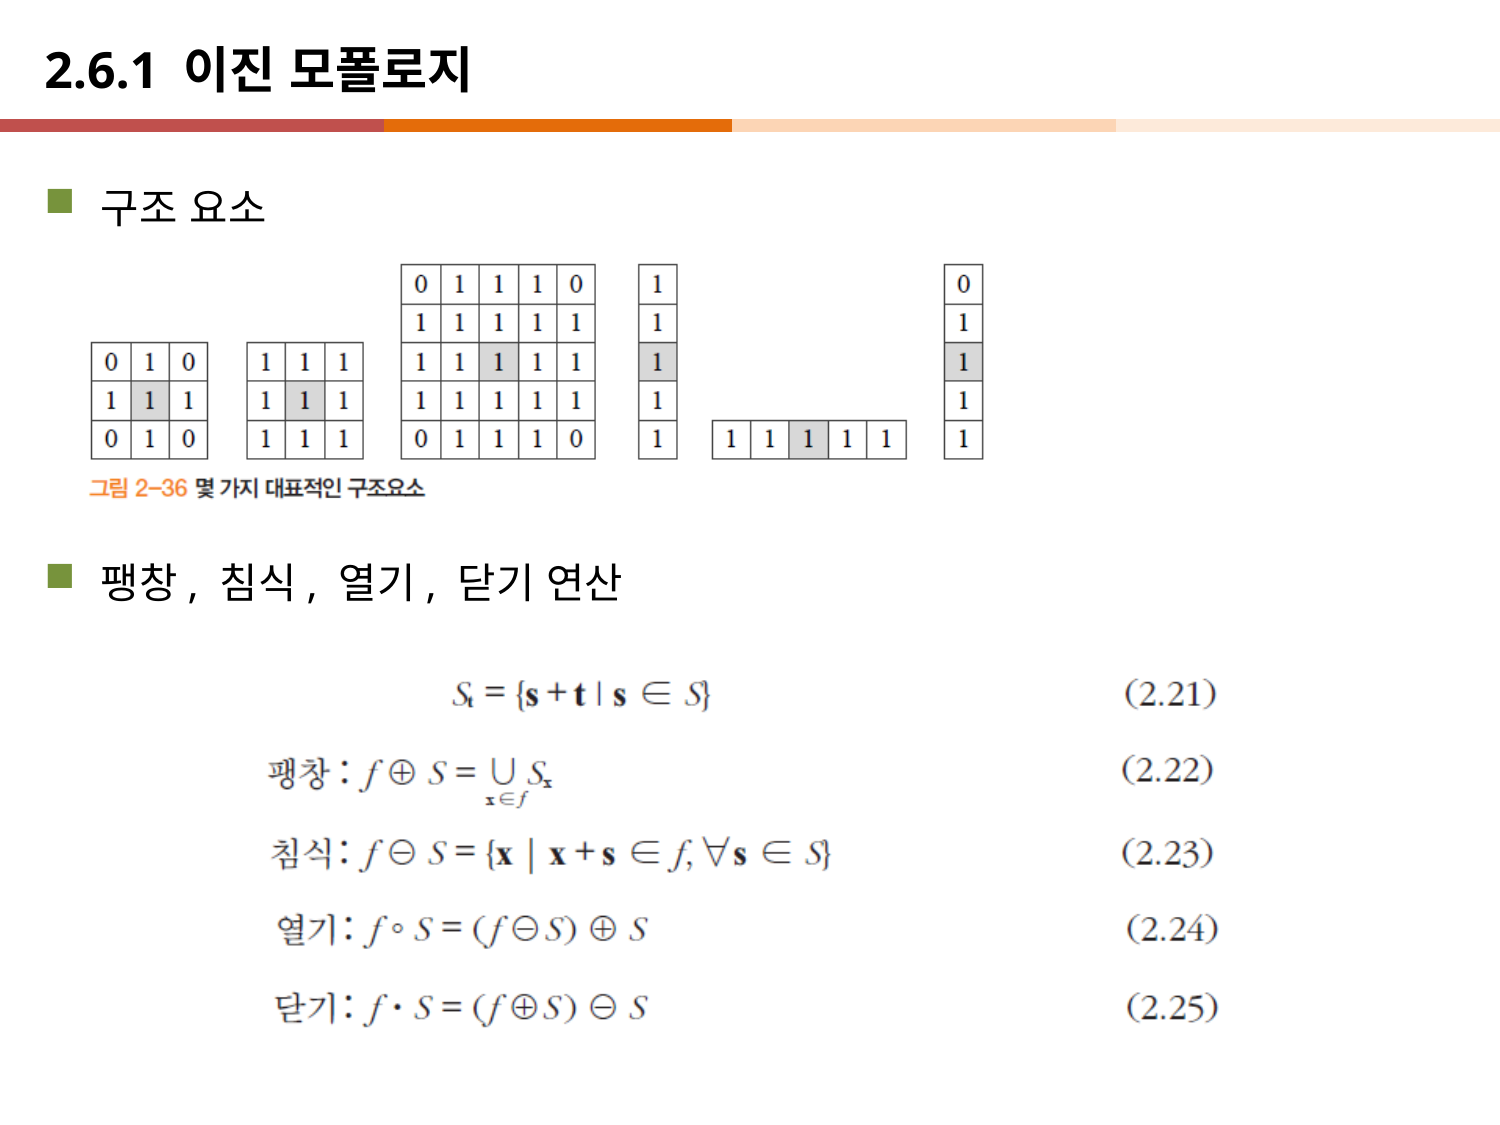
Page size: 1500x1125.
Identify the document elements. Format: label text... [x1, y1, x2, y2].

picture [253, 740, 1234, 901]
title 2.6.1 이진 모폴로지 [29, 23, 1270, 114]
list 구조 요소 팽창, 침식, 열기, 닫기 연산 [29, 148, 1471, 1083]
picture [444, 660, 1223, 725]
picture [261, 904, 1239, 1043]
picture [76, 259, 989, 509]
